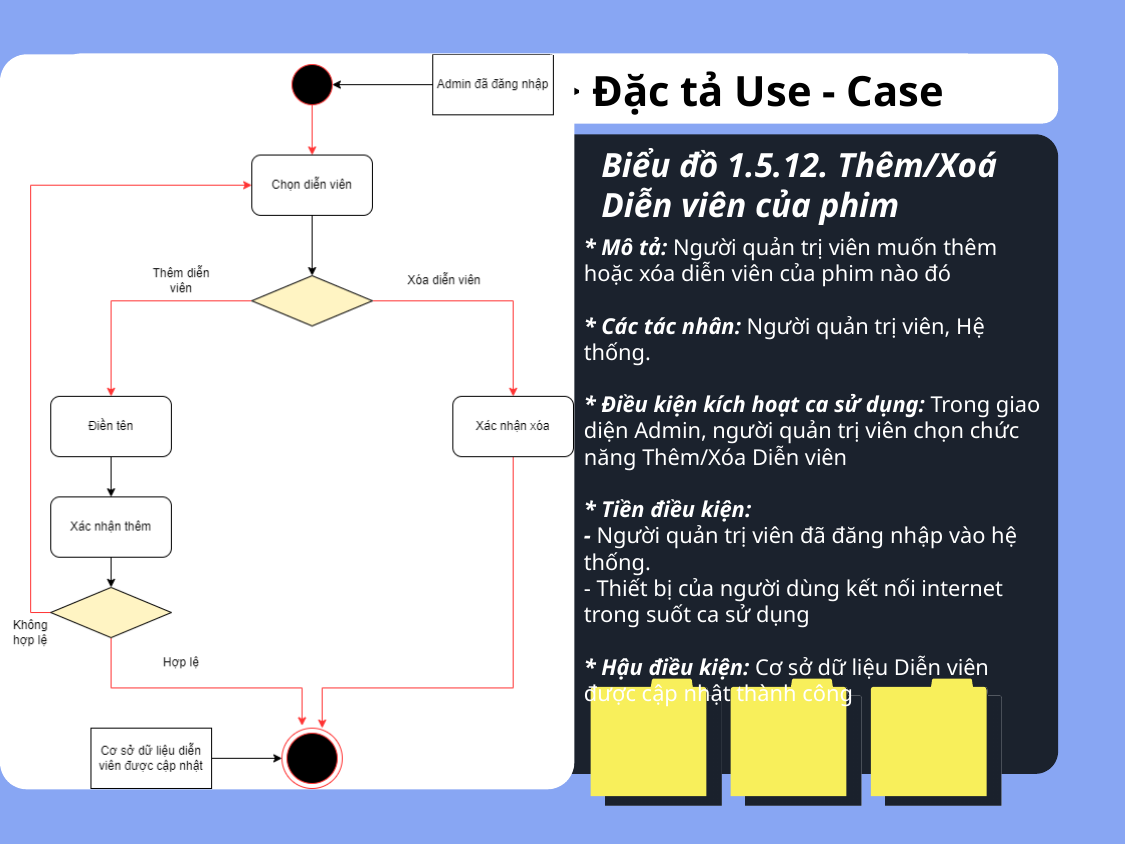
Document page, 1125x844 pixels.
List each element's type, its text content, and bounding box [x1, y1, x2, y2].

text_box Đặc tả yêu cầu >> Đặc tả Use - Case [208, 42, 1003, 137]
text_box * Mô tả: Người quản trị viên muốn thêm hoặc xóa diễn viên của phim nào đó * Các tác nhân: Người quản trị viên, Hệ thống. * Điều kiện kích hoạt ca sử dụng: Trong giao diện Admin, người quản trị viên chọn chức năng Thêm/Xóa Diễn viên * Tiền điều kiện: - Người quản trị viên đã đăng nhập vào hệ thống. - Thiết bị của người dùng kết nối internet trong suốt ca sử dụng * Hậu điều kiện: Cơ sở dữ liệu Diễn viên được cập nhật thành công [579, 218, 1060, 707]
picture [0, 54, 575, 790]
title Biểu đồ 1.5.12. Thêm/Xoá Diễn viên của phim [586, 136, 1044, 218]
